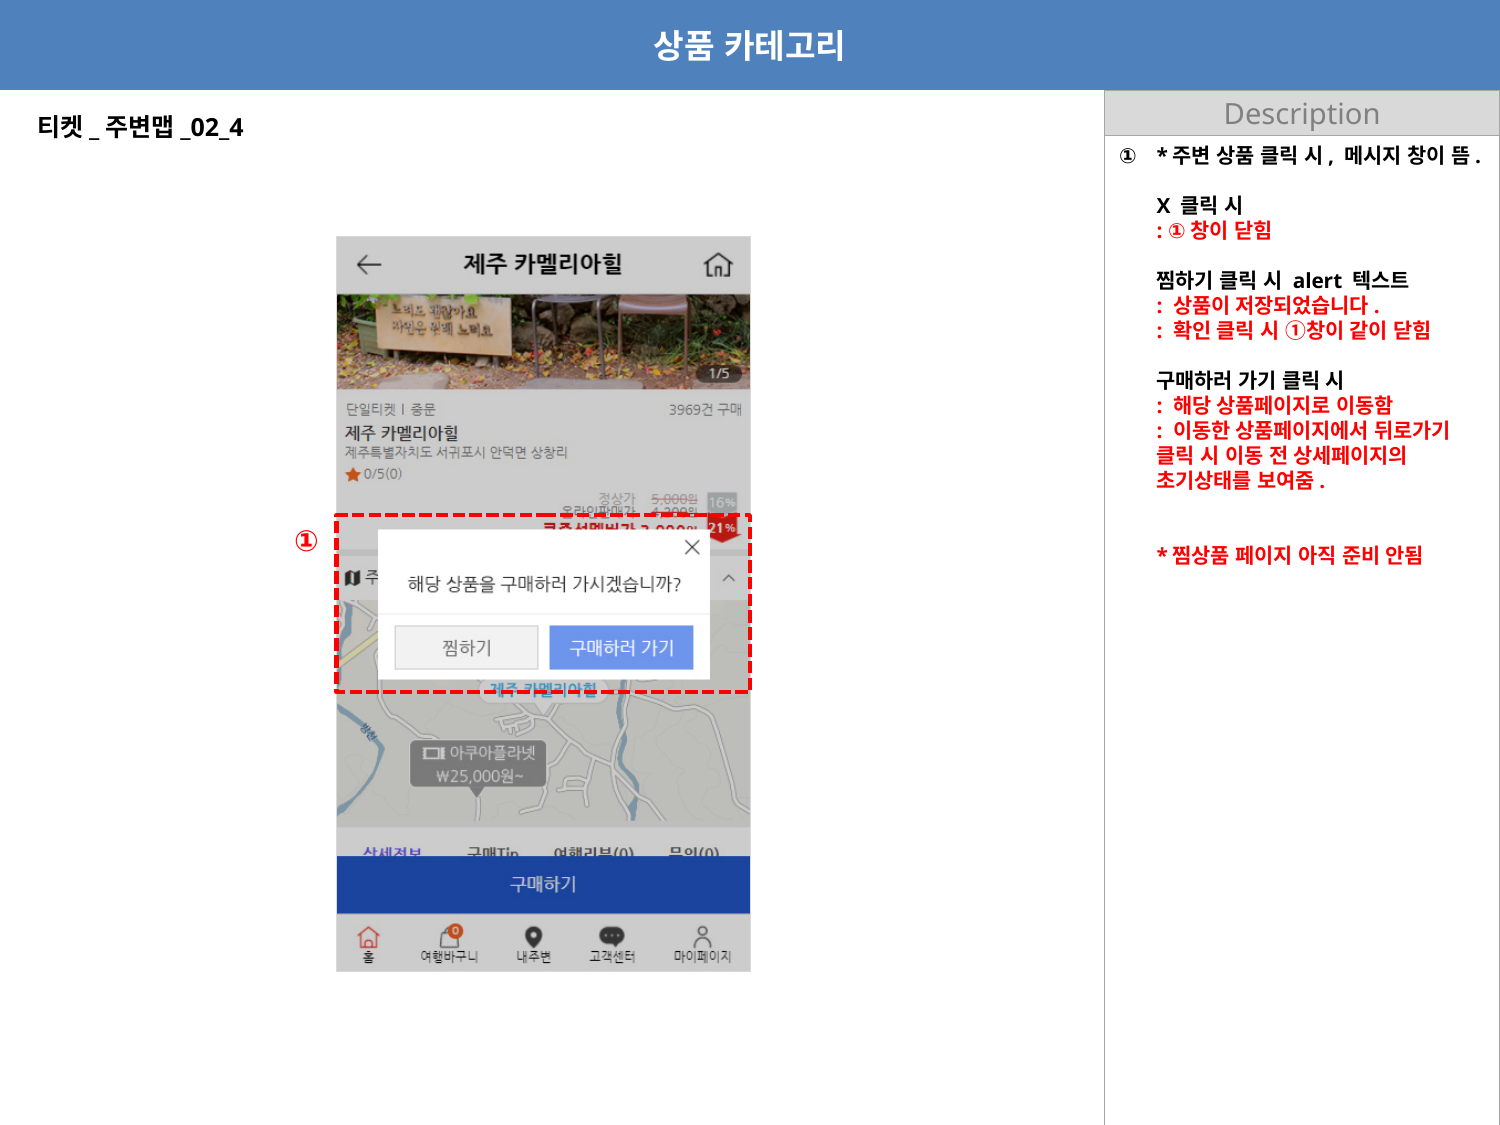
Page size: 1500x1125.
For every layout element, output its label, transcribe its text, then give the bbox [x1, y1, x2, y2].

text_box *주변 상품 클릭 시, 메시지 창이 뜸. X 클릭 시 : ①창이 닫힘 찜하기 클릭 시 alert 텍스트 : 상품이 저장되었습니다. : 확인 클릭 시 ①창이 같이 닫힘 구매하러 가기 클릭 시 : 해당 상품페이지로 이동함 : 이동한 상품페이지에서 뒤로가기 클릭 시 이동 전 상세페이지의 초기상태를 보여줌. *찜상품 페이지 아직 준비 안됨 [1102, 134, 1500, 1125]
text_box ① [279, 515, 331, 565]
text_box 상품 카테고리 [0, 0, 1500, 92]
picture [336, 235, 751, 972]
text_box Description [1102, 92, 1500, 134]
text_box 티켓_주변맵_02_4 [22, 103, 259, 149]
